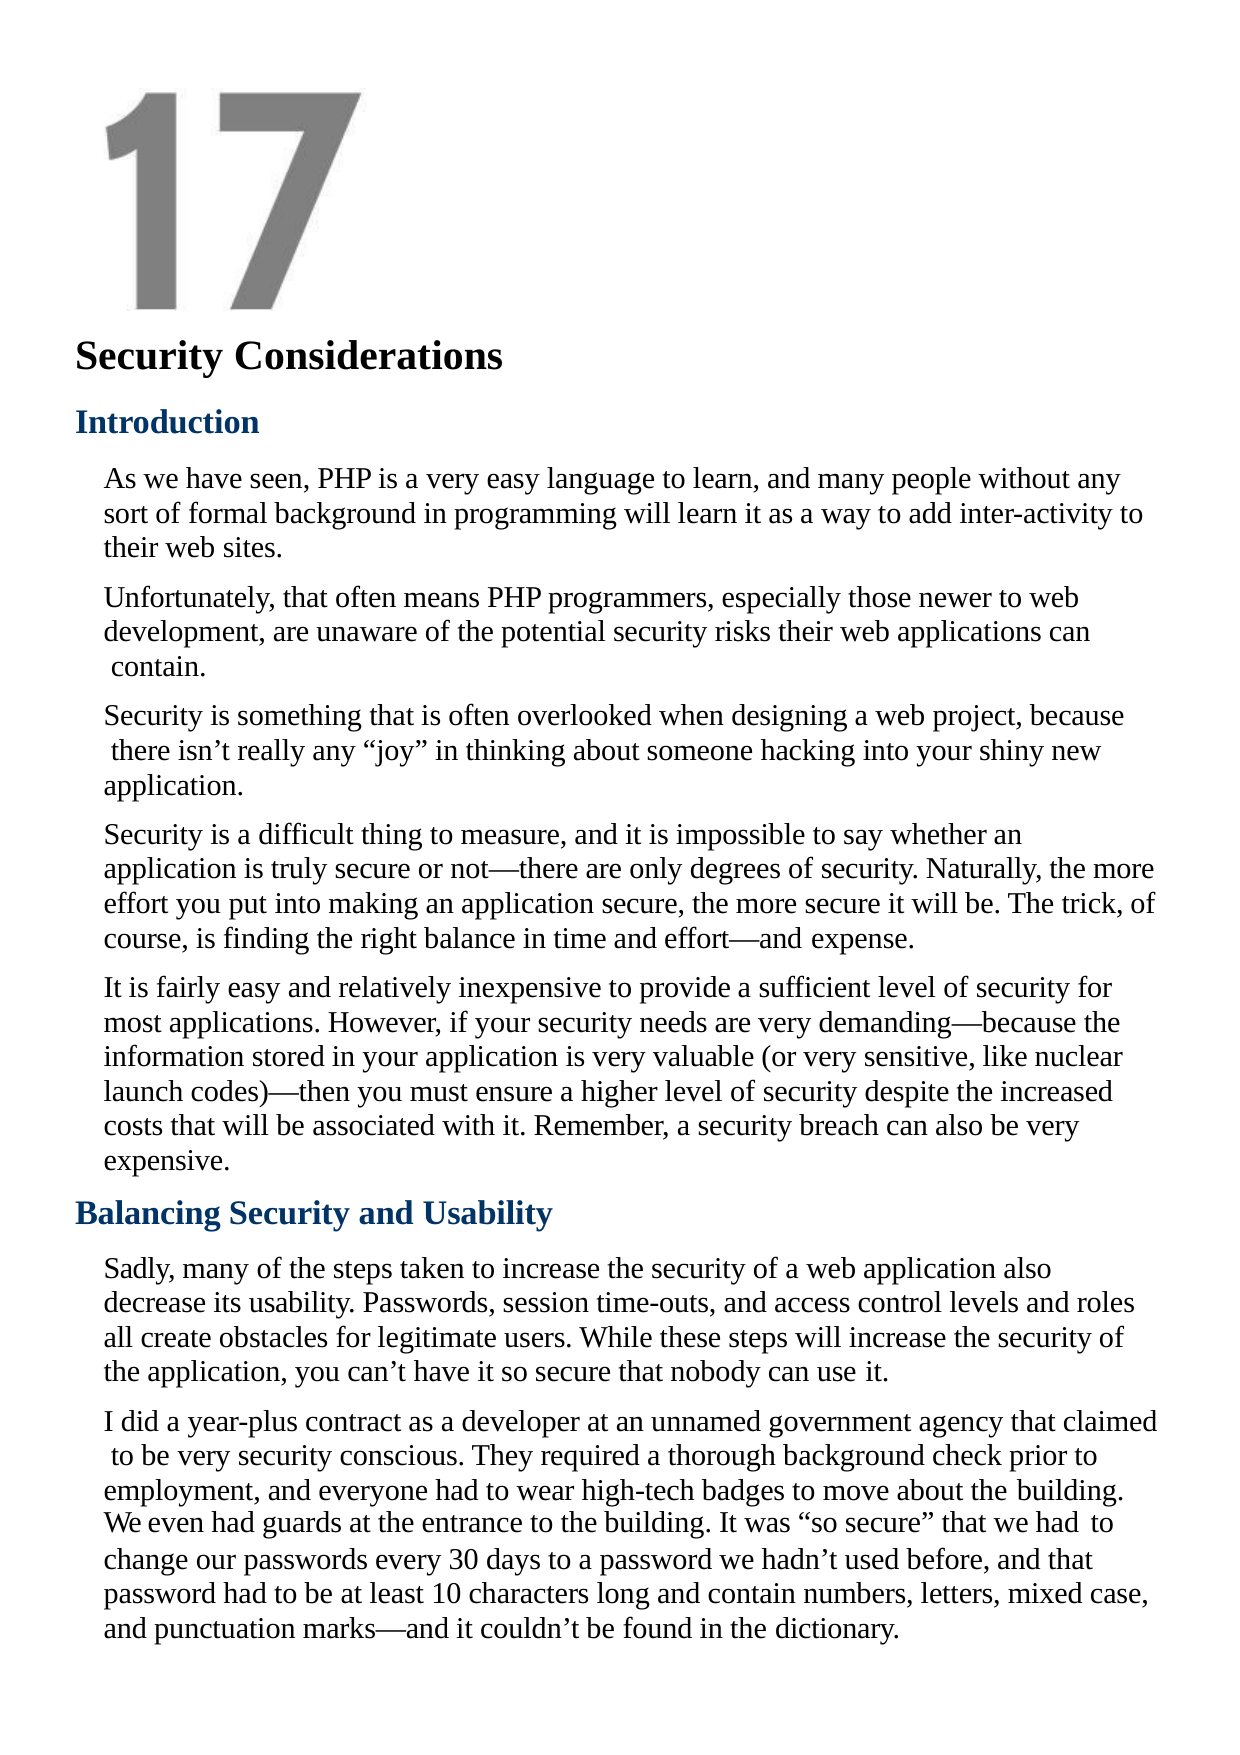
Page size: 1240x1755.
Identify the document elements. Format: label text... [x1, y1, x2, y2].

text_box [103, 88, 366, 298]
text_box Security Considerations Introduction As we have seen, PHP is a very easy language to learn, and many people without any sort of formal background in programming will learn it as a way to add inter-activity to their web sites. Unfortunately, that often means PHP programmers, especially those newer to web development, are unaware of the potential security risks their web applications can contain. Security is something that is often overlooked when designing a web project, because there isn’t really any “joy” in thinking about someone hacking into your shiny new application. Security is a difficult thing to measure, and it is impossible to say whether an application is truly secure or not—there are only degrees of security. Naturally, the more effort you put into making an application secure, the more secure it will be. The trick, of course, is finding the right balance in time and effort—and expense. It is fairly easy and relatively inexpensive to provide a sufficient level of security for most applications. However, if your security needs are very demanding—because the information stored in your application is very valuable (or very sensitive, like nuclear launch codes)—then you must ensure a higher level of security despite the increased costs that will be associated with it. Remember, a security breach can also be very expensive. Balancing Security and Usability Sadly, many of the steps taken to increase the security of a web application also decrease its usability. Passwords, session time-outs, and access control levels and roles all create obstacles for legitimate users. While these steps will increase the security of the application, you can’t have it so secure that nobody can use it. I did a year-plus contract as a developer at an unnamed government agency that claimed to be very security conscious. They required a thorough background check prior to employment, and everyone had to wear high-tech badges to move about the building. We even had guards at the entrance to the building. It was “so secure” that we had to change our passwords every 30 days to a password we hadn’t used before, and that password had to be at least 10 characters long and contain numbers, letters, mixed case, and punctuation marks—and it couldn’t be found in the dictionary. [72, 298, 1167, 1645]
